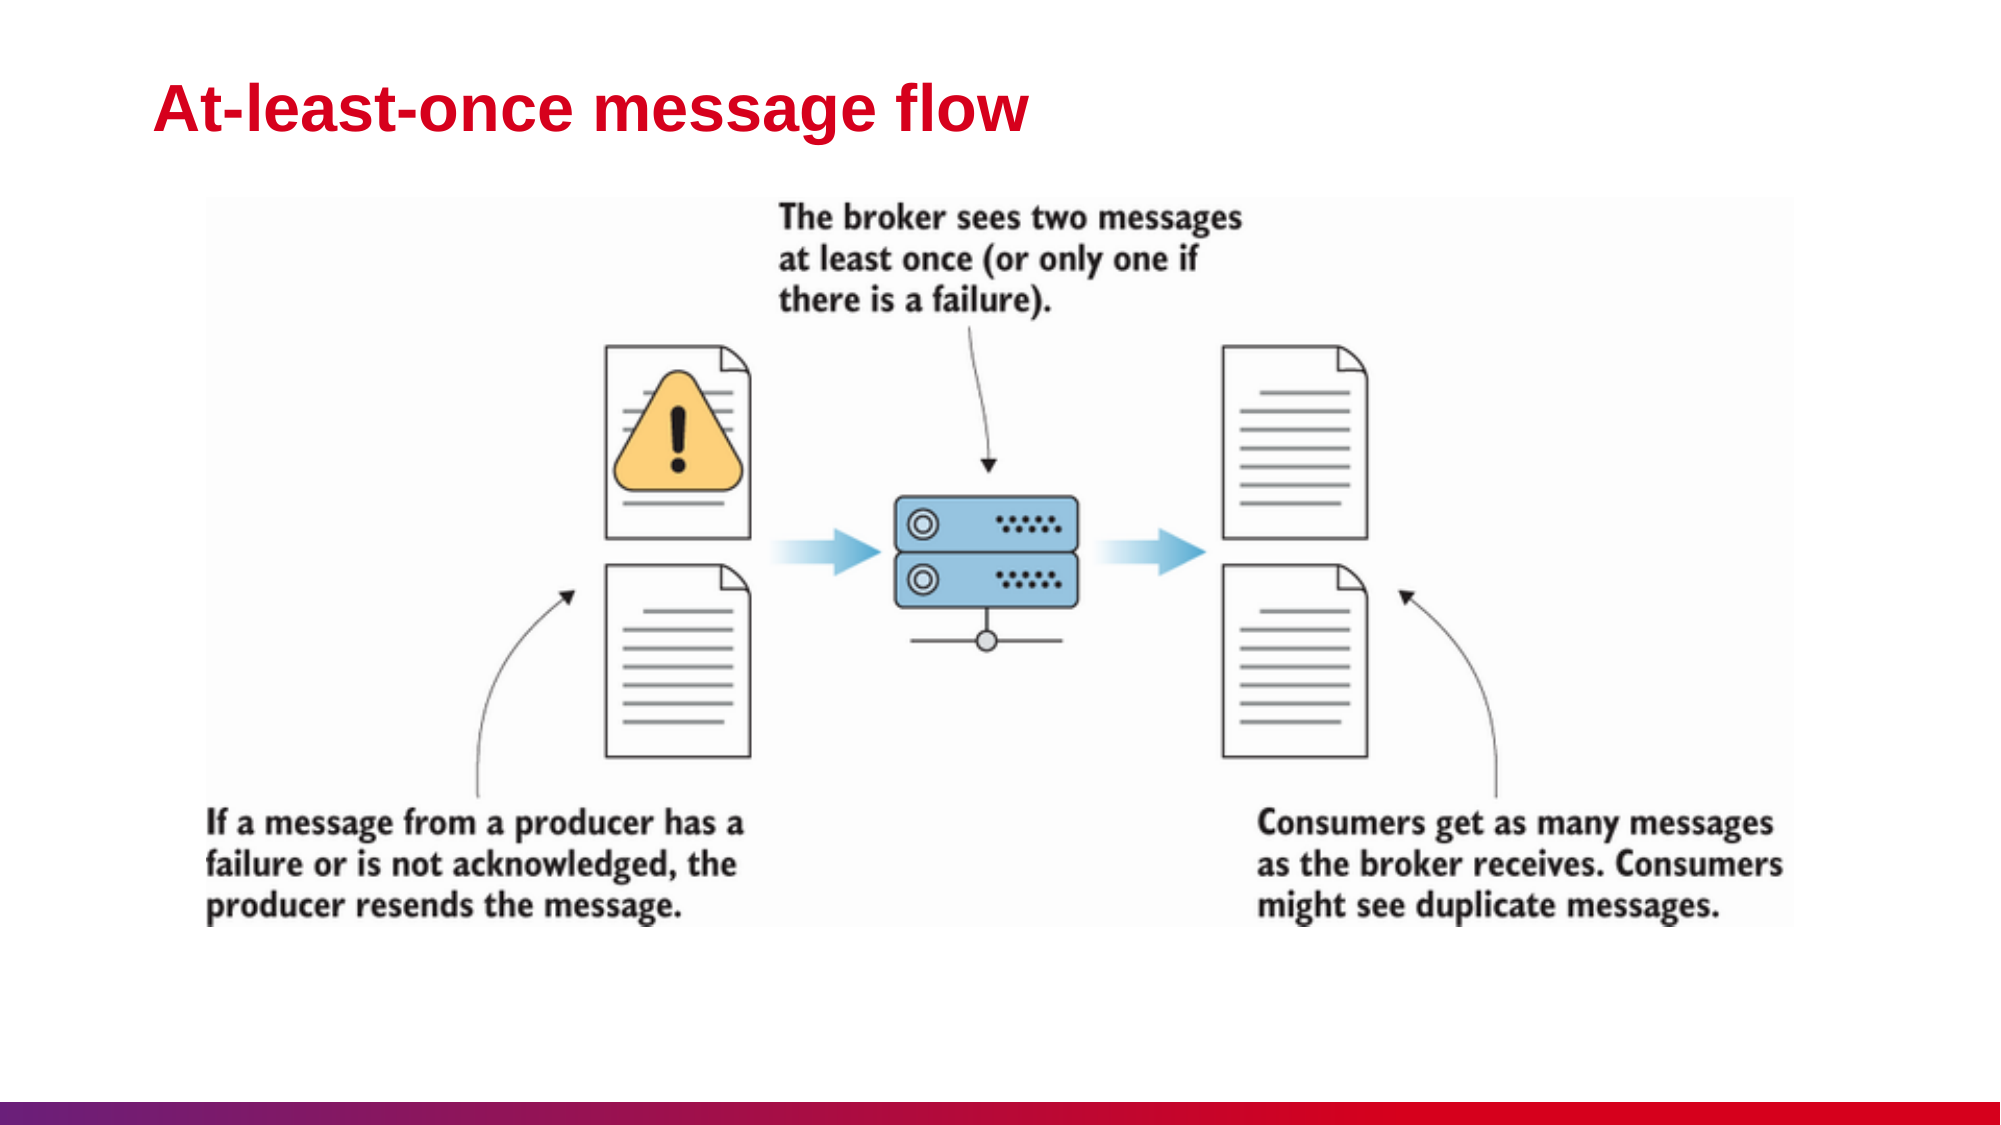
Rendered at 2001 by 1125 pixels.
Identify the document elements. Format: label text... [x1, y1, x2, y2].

picture [205, 197, 1794, 928]
title At-least-once message flow [137, 66, 1826, 155]
